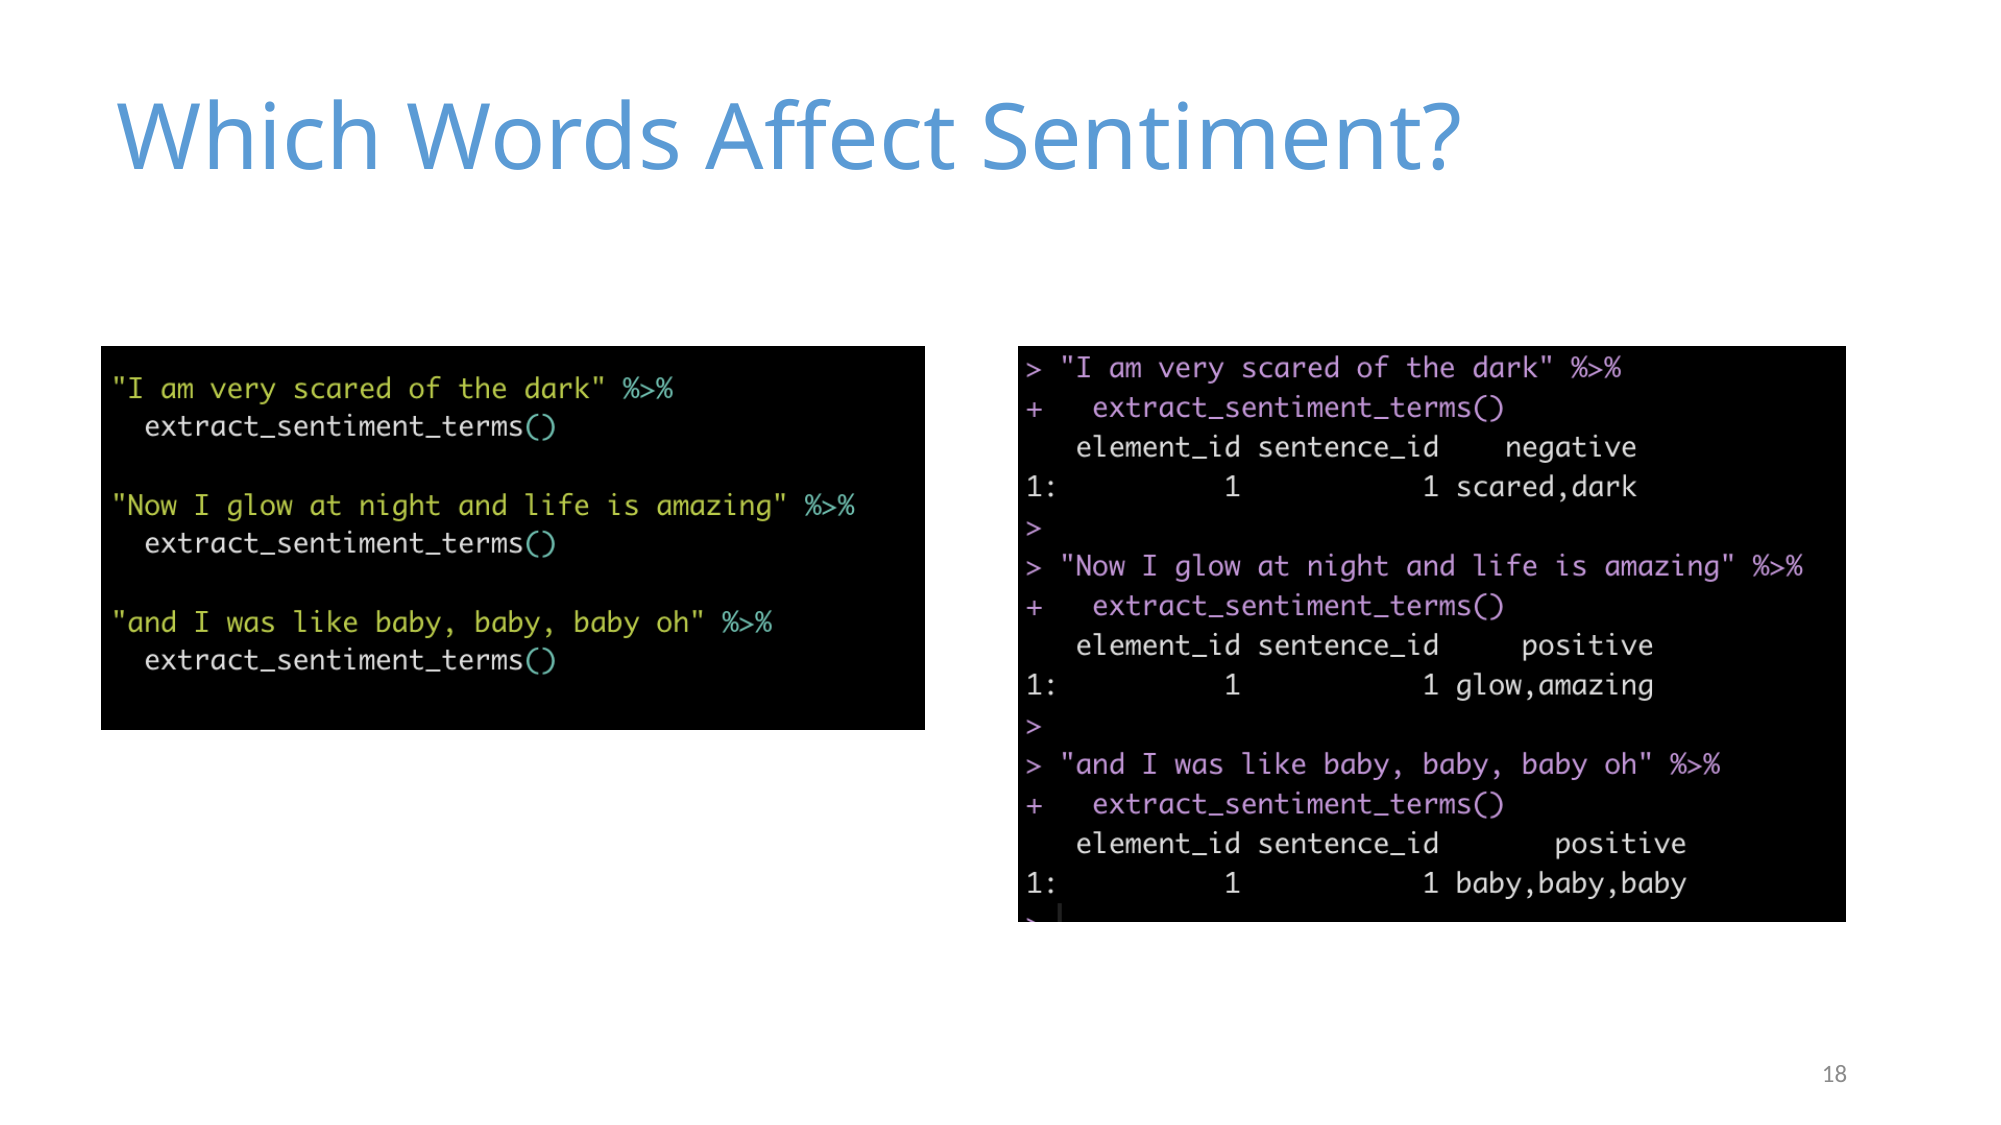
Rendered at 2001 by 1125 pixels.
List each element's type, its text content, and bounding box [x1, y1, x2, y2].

picture [1018, 346, 1846, 922]
text_box Which Words Affect Sentiment? [101, 47, 1602, 232]
picture [101, 346, 925, 730]
slide_number 18 [1412, 1042, 1863, 1103]
